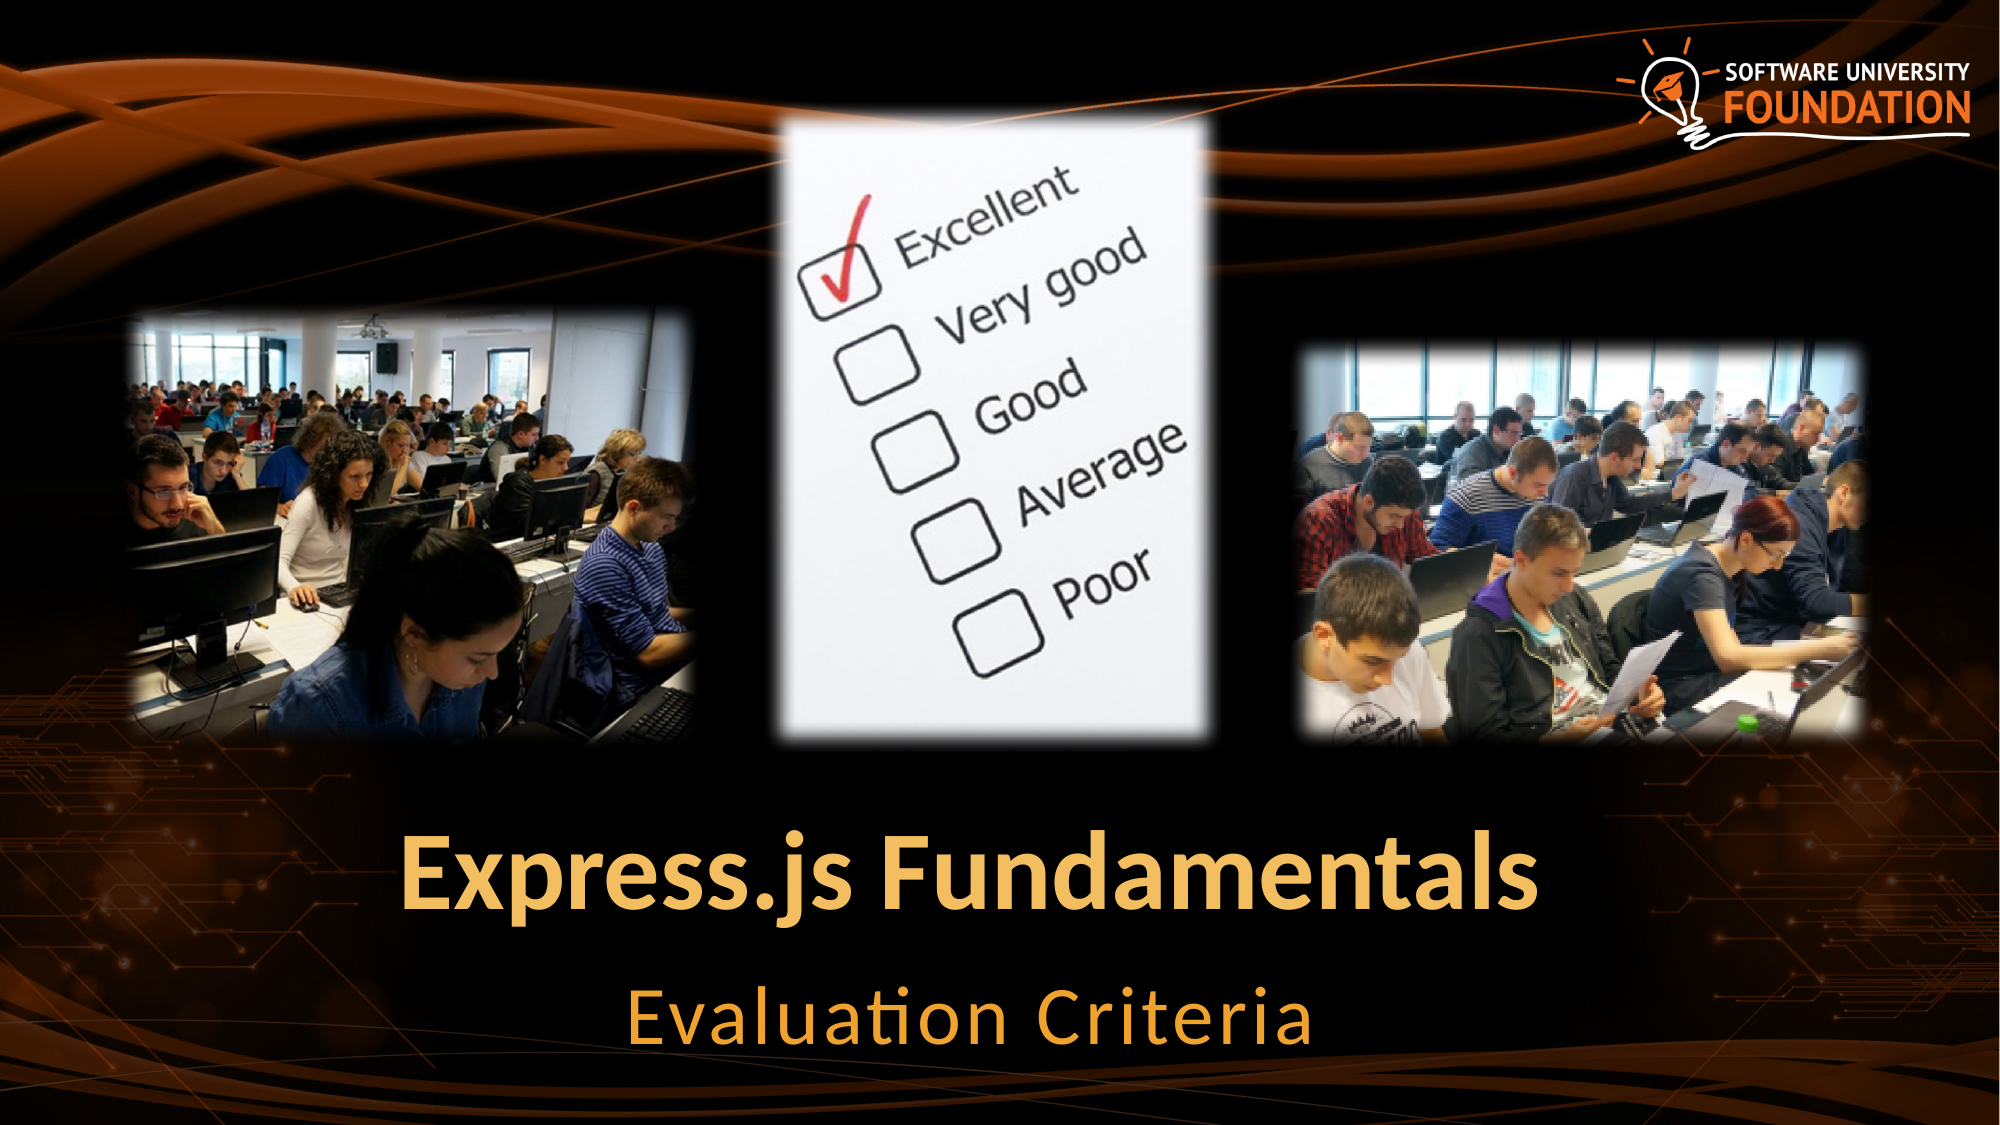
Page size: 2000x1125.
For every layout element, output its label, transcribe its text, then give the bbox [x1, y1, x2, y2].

title Express.js Fundamentals [237, 804, 1704, 940]
list Evaluation Criteria [237, 950, 1704, 1064]
picture [0, 0, 2000, 1125]
